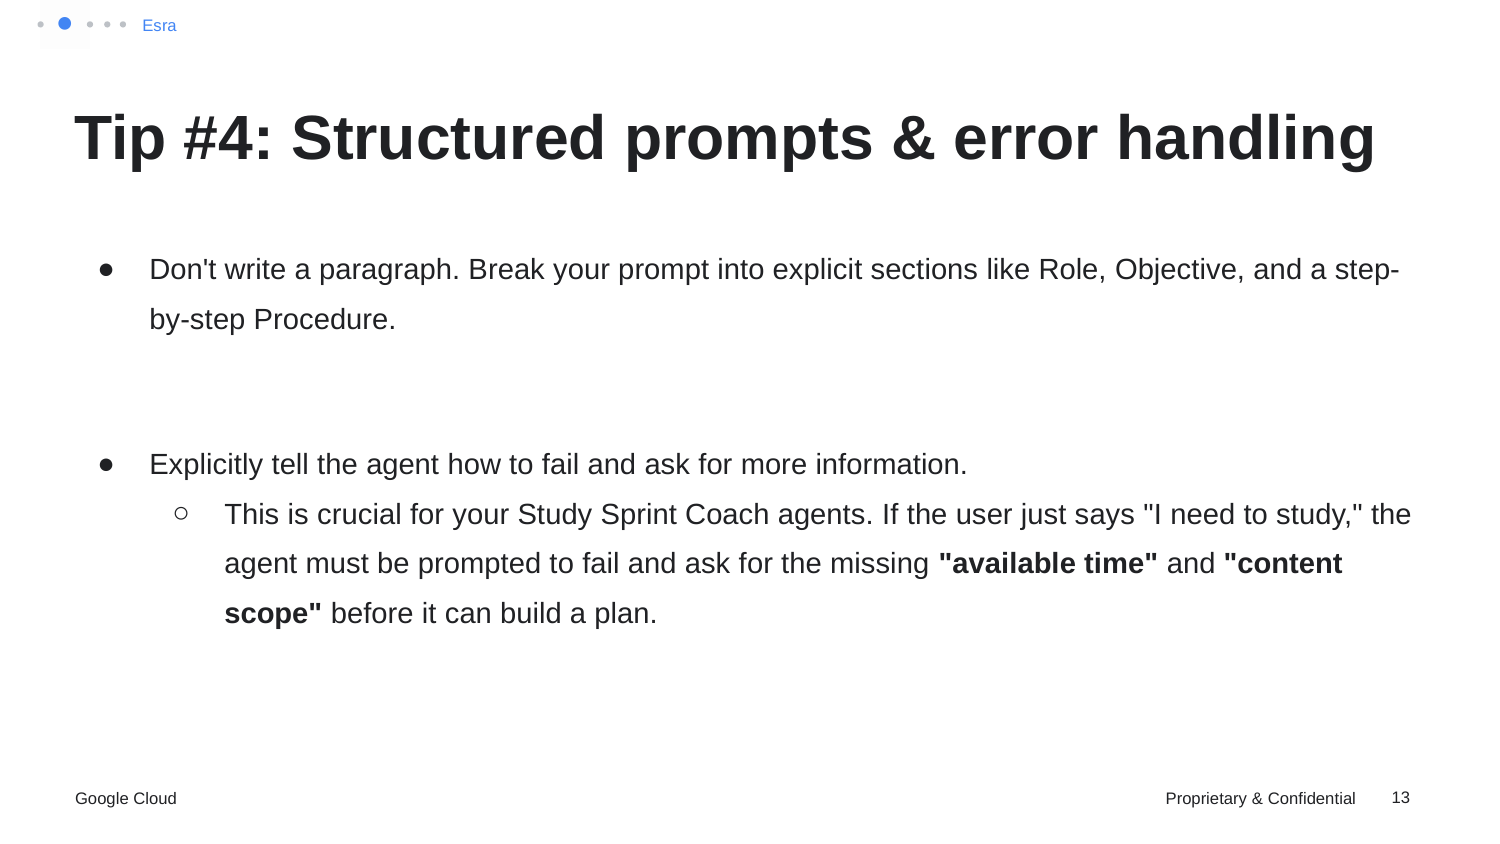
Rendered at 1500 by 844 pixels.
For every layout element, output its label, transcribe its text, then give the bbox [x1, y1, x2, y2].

slide_number ‹#› [1313, 764, 1426, 830]
list Don't write a paragraph. Break your prompt into explicit sections like Role, Objective, and a step-by-step Procedure. Explicitly tell the agent how to fail and ask for more information. This is crucial for your Study Sprint Coach agents. If the user just says "I need to study," the agent must be prompted to fail and ask for the missing "available time" and "content scope" before it can build a plan. [74, 236, 1426, 797]
title Tip #4: Structured prompts & error handling [74, 105, 1426, 215]
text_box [37, 0, 412, 50]
